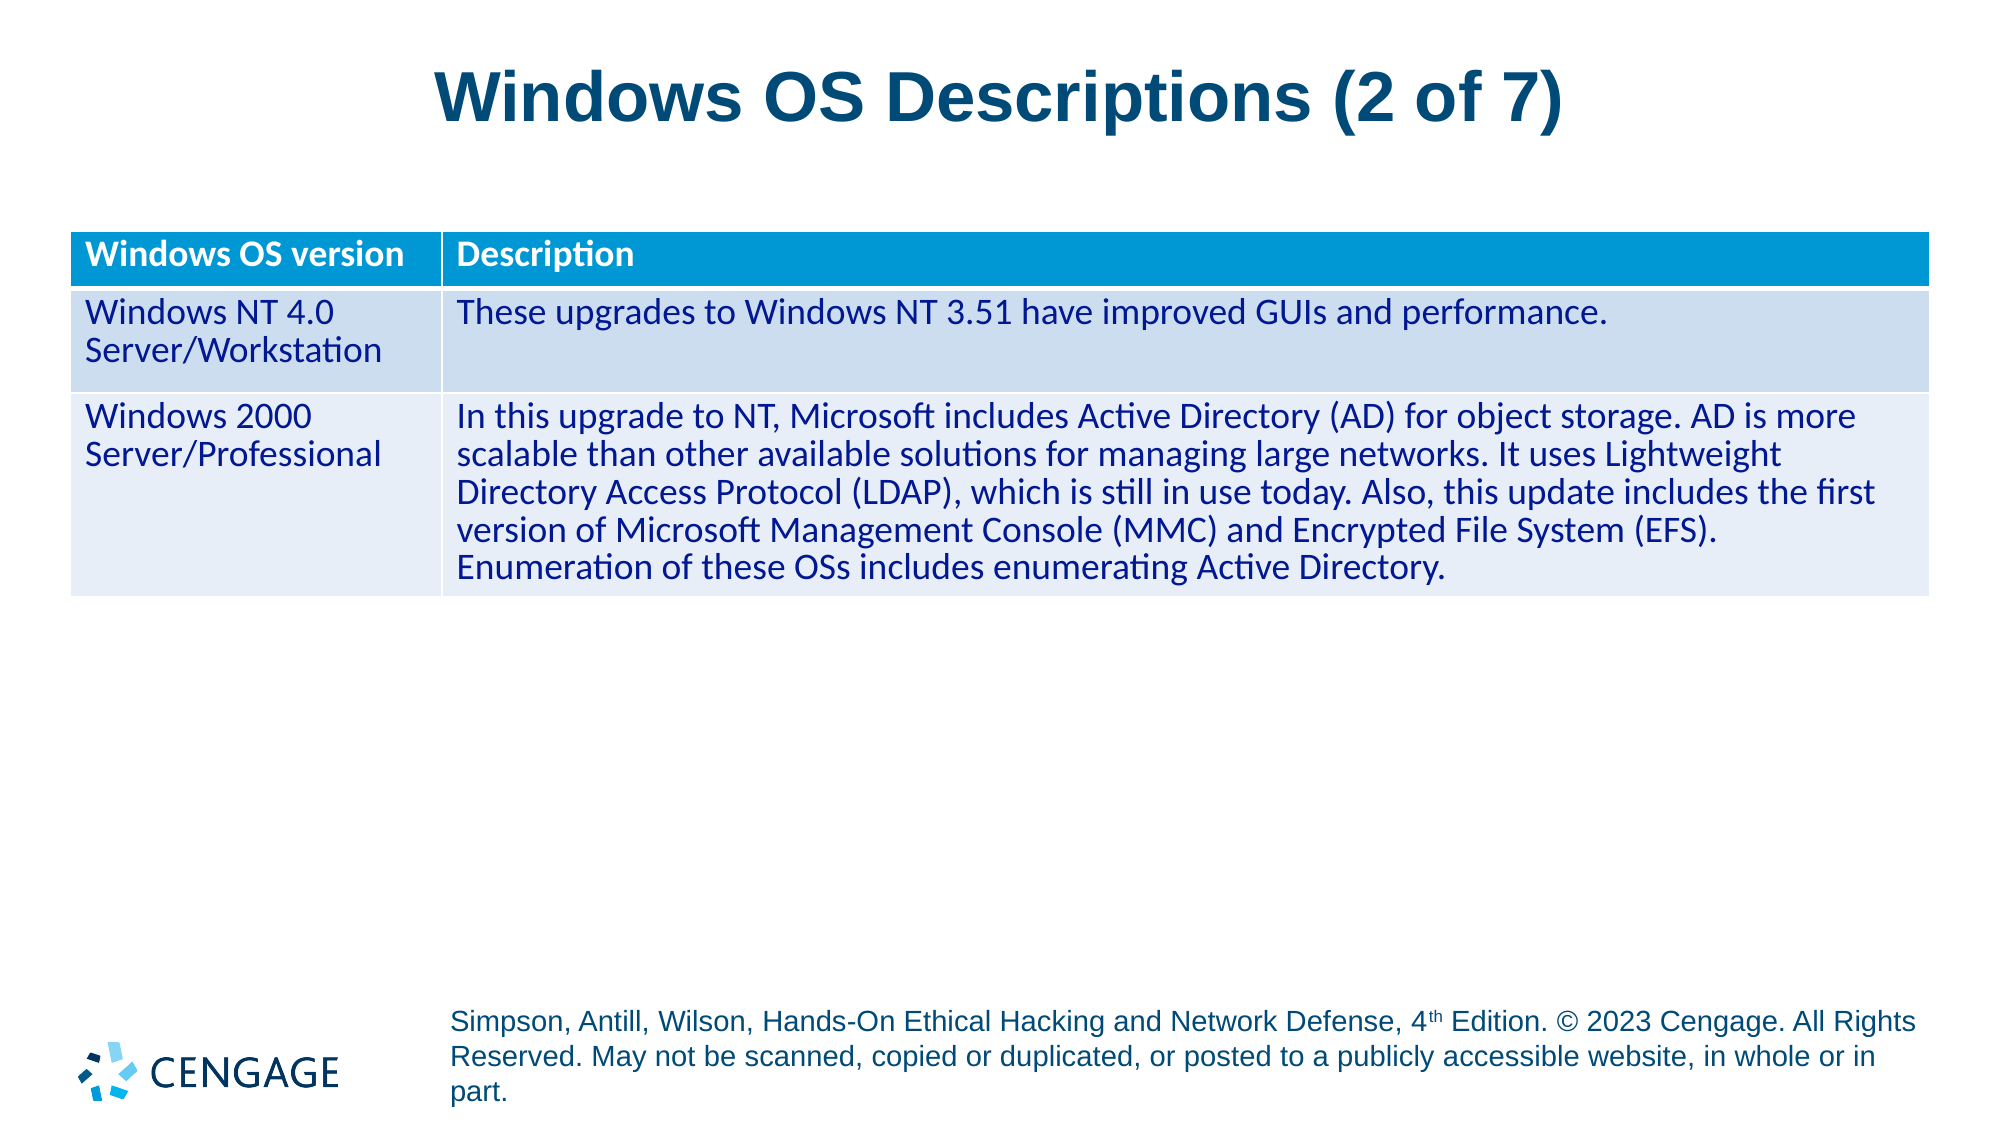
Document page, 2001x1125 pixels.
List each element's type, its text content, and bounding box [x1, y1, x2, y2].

table_cell In this upgrade to NT, Microsoft includes Active Directory (AD) for object storage. AD is more scalable than other available solutions for managing large networks. It uses Lightweight Directory Access Protocol (LDAP), which is still in use today. Also, this update includes the first version of Microsoft Management Console (MMC) and Encrypted File System (EFS). Enumeration of these OSs includes enumerating Active Directory. [443, 394, 1929, 596]
table_cell Windows 2000 Server/Professional [71, 394, 441, 596]
picture [78, 1042, 338, 1101]
table_header Windows OS version [71, 232, 441, 286]
table_cell Windows NT 4.0 Server/Workstation [71, 291, 441, 392]
table_cell These upgrades to Windows NT 3.51 have improved GUIs and performance. [443, 291, 1929, 392]
title Windows OS Descriptions (2 of 7) [137, 59, 1863, 171]
table_header Description [443, 232, 1929, 286]
